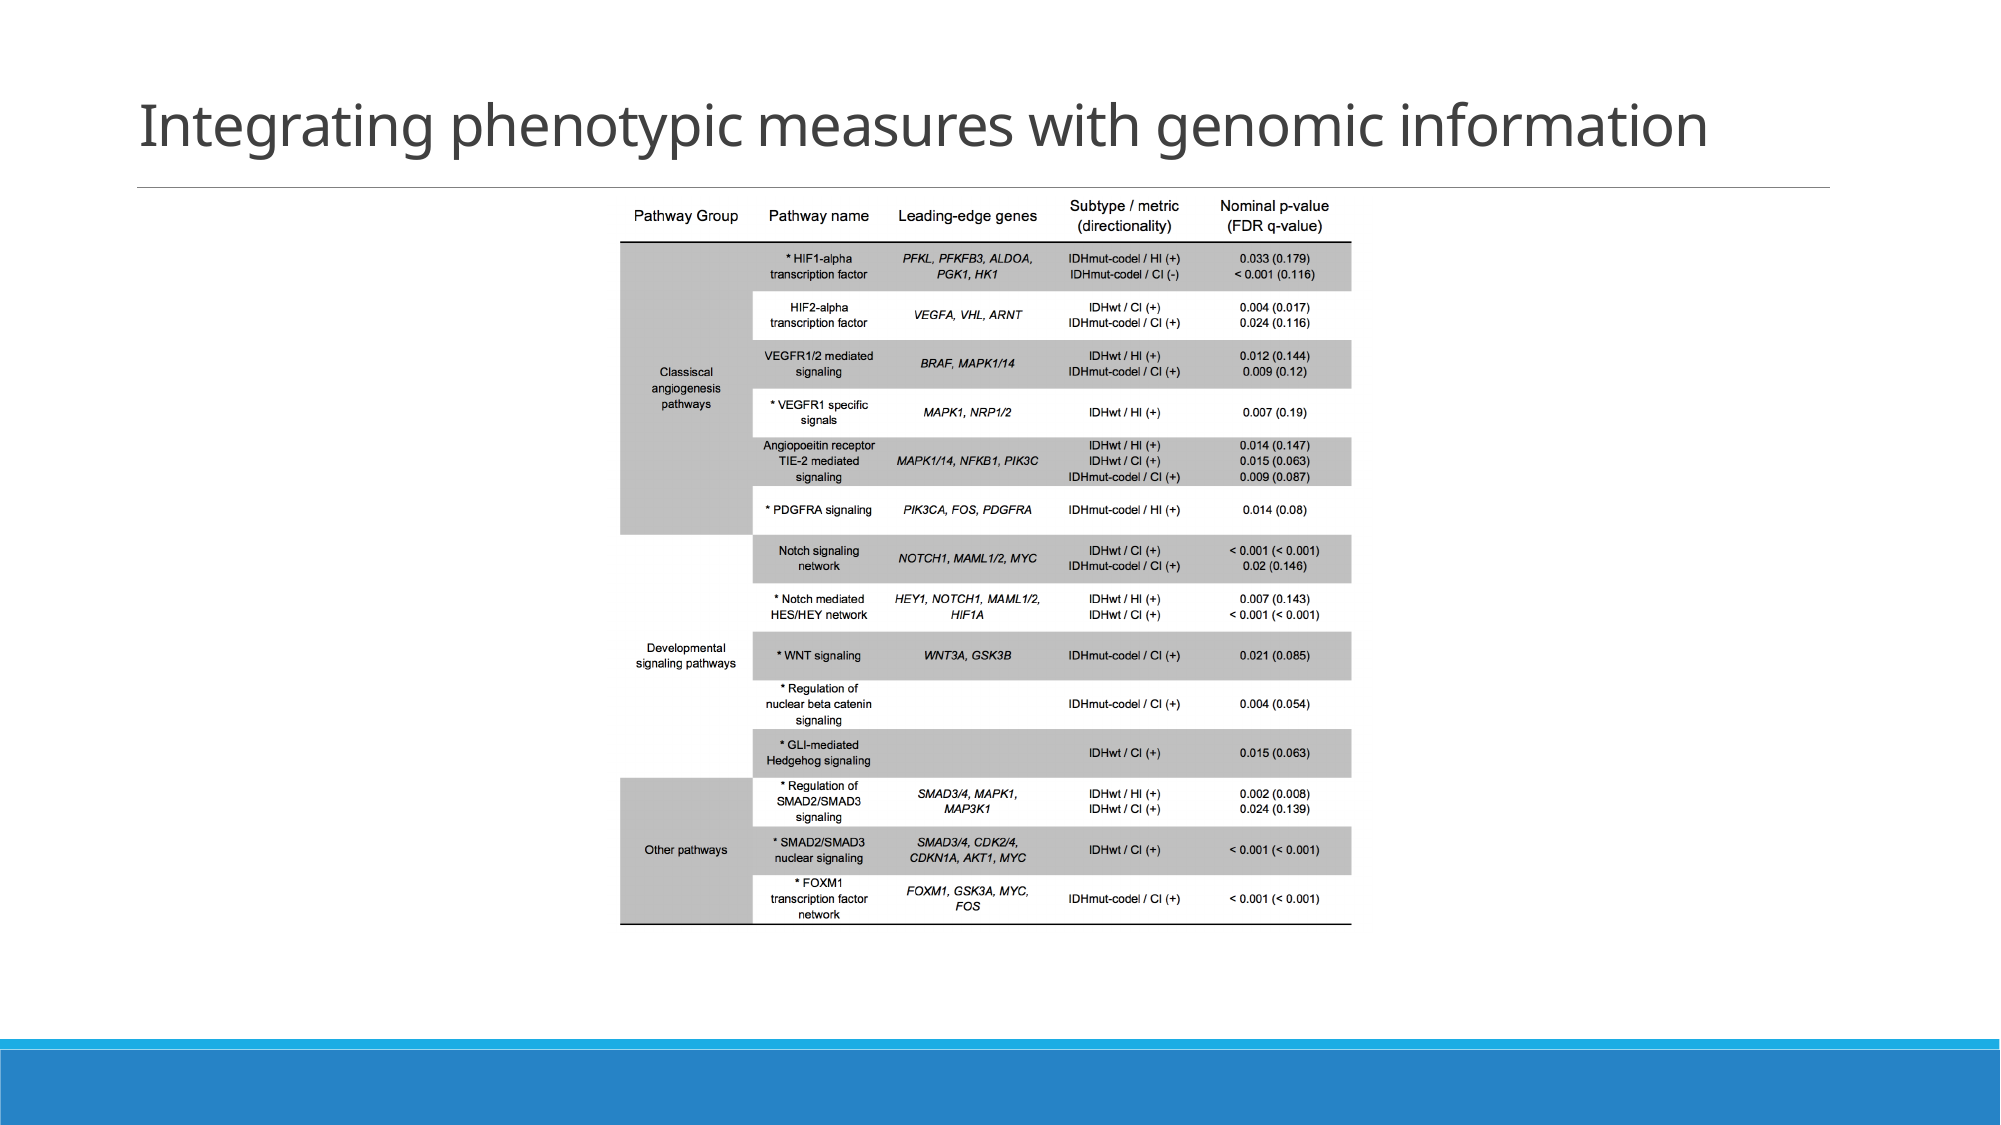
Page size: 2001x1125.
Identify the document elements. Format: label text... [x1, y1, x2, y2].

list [607, 196, 1374, 933]
title Integrating phenotypic measures with genomic information [124, 46, 1840, 167]
